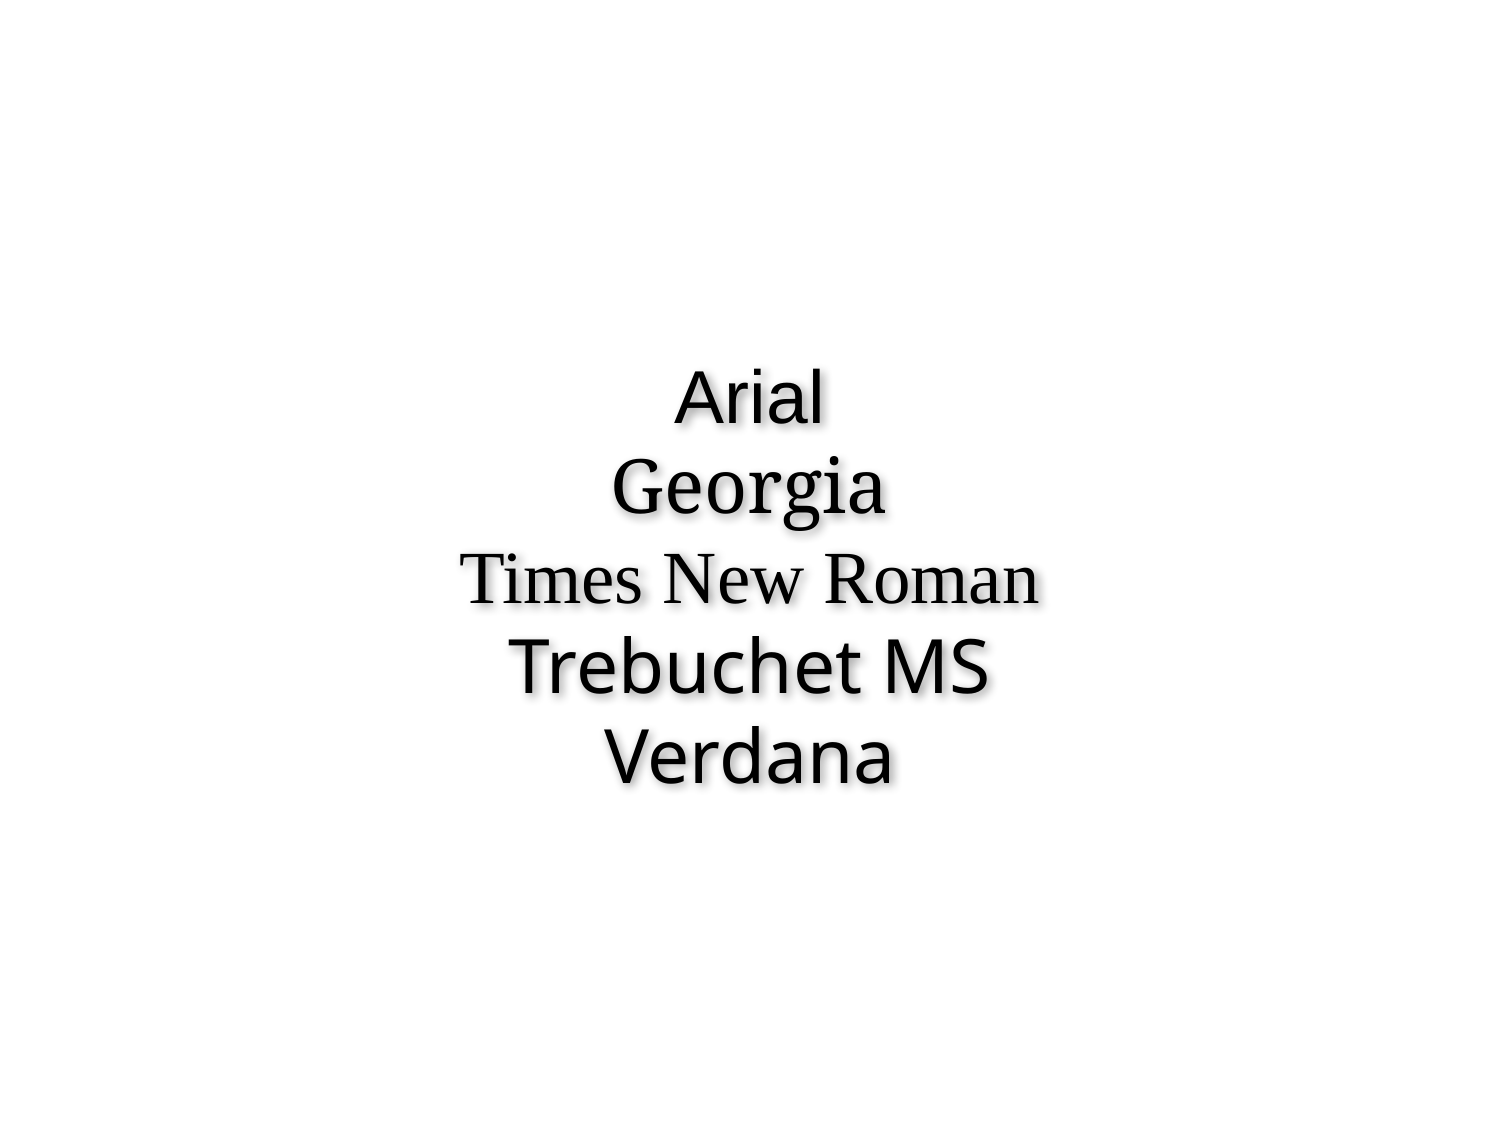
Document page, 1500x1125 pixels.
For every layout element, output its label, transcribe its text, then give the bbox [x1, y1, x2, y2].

text_box Arial Georgia Times New Roman Trebuchet MS Verdana [0, 339, 1500, 809]
